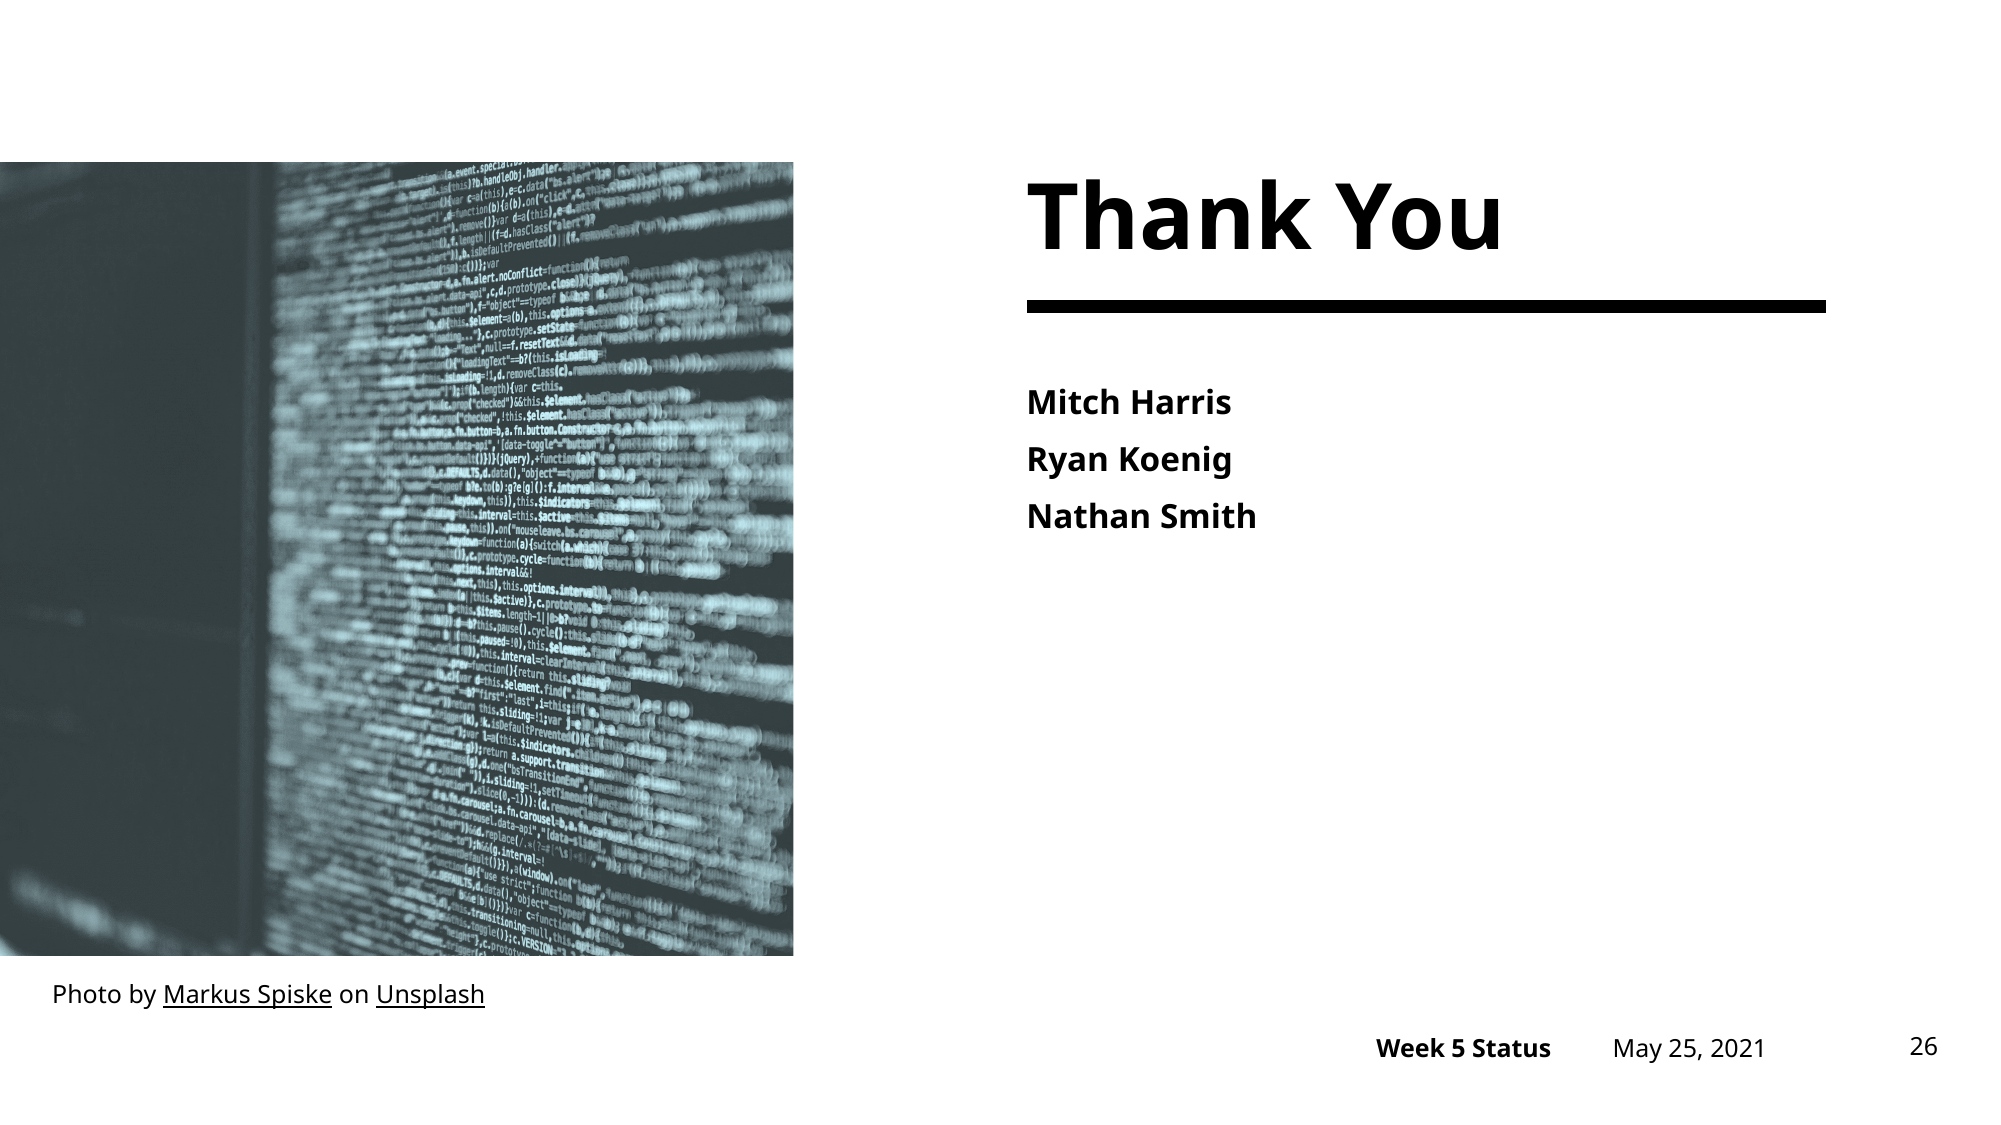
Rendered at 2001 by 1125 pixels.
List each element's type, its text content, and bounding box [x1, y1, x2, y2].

picture [0, 162, 794, 957]
slide_number 26 [1885, 1032, 1954, 1063]
footer Week 5 Status [1361, 1032, 1602, 1063]
title Thank You [1026, 163, 1827, 270]
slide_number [1612, 1032, 1863, 1063]
list Mitch Harris Ryan Koenig Nathan Smith [1026, 386, 1827, 576]
text_box Photo by Markus Spiske on Unsplash [37, 971, 757, 1021]
